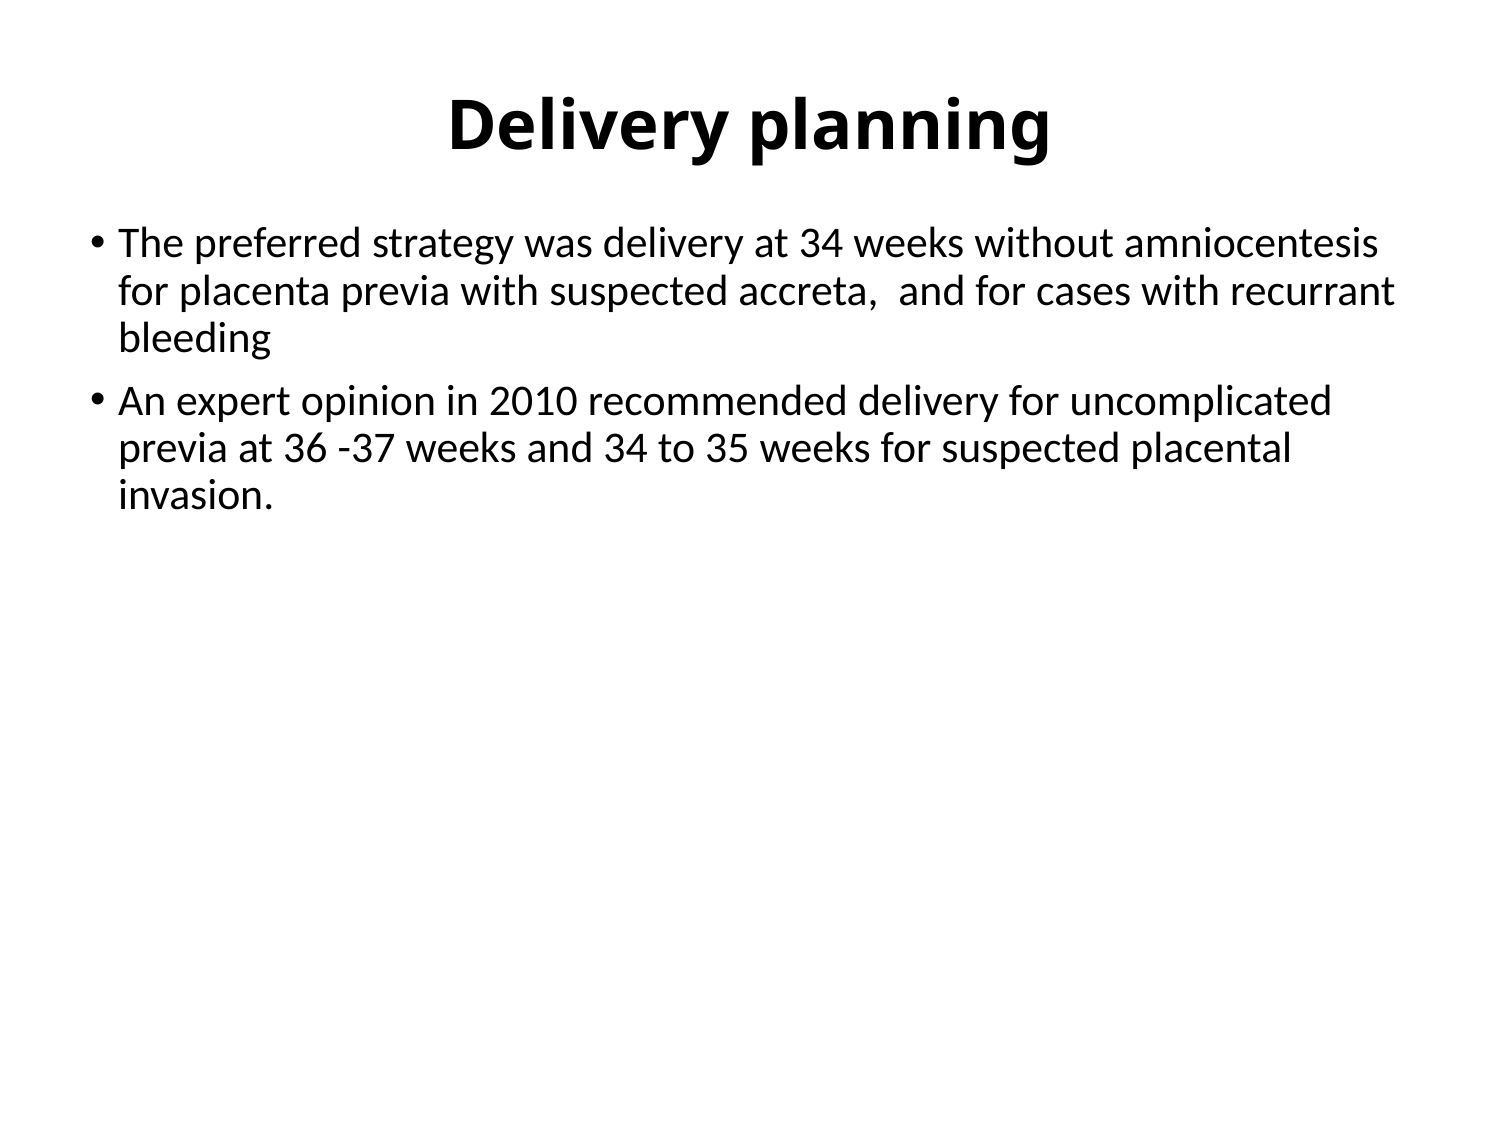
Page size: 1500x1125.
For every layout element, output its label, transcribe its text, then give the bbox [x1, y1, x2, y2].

title Delivery planning [103, 59, 1397, 212]
list The preferred strategy was delivery at 34 weeks without amniocentesis for placenta previa with suspected accreta, and for cases with recurrant bleeding An expert opinion in 2010 recommended delivery for uncomplicated previa at 36 -37 weeks and 34 to 35 weeks for suspected placental invasion. [75, 212, 1425, 1005]
